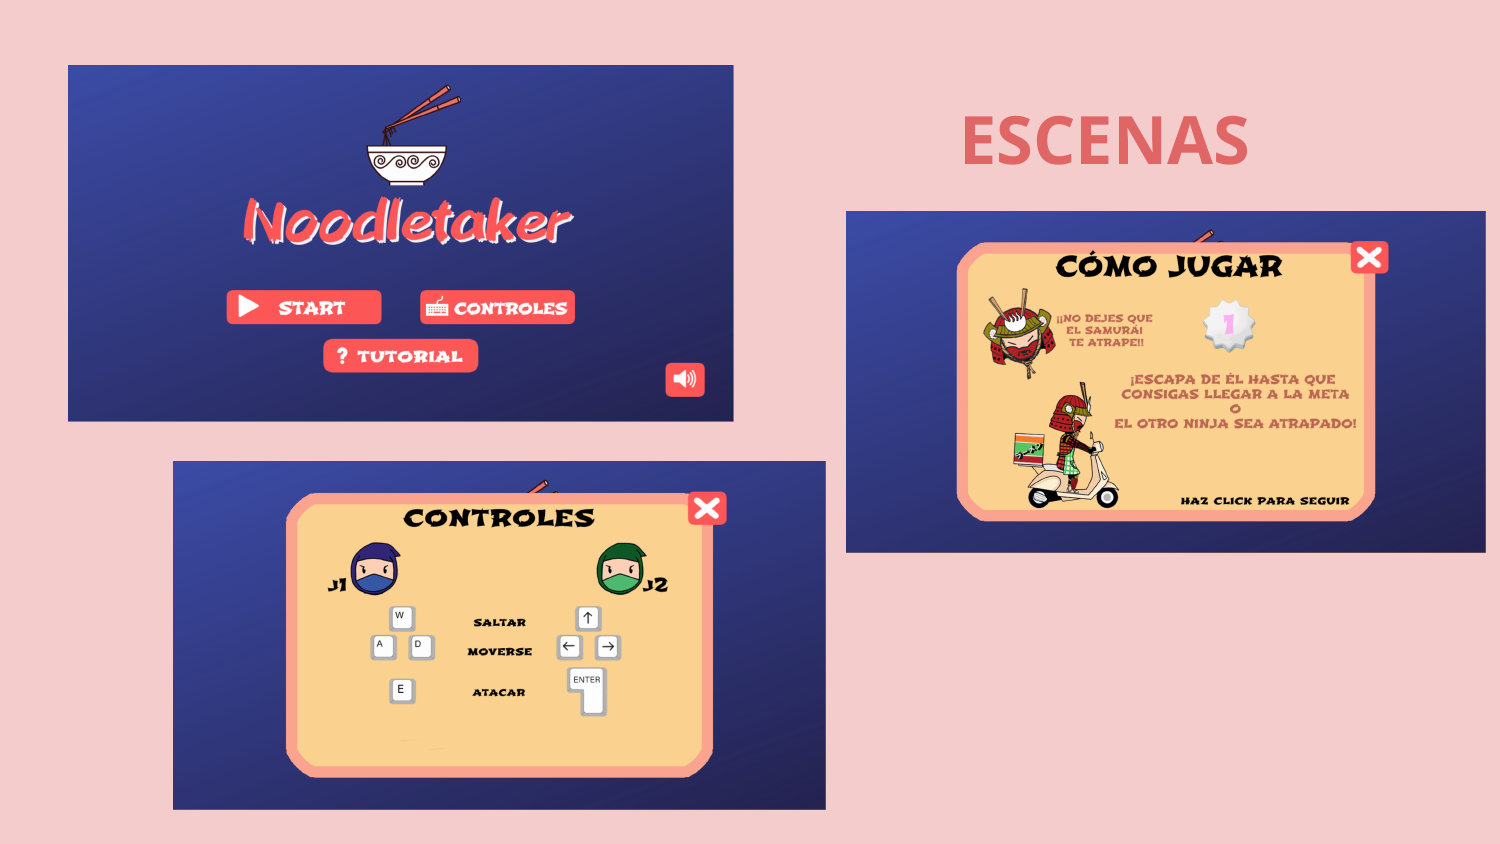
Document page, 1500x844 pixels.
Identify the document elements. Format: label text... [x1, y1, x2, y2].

title ESCENAS [789, 82, 1421, 177]
picture [846, 211, 1487, 554]
picture [173, 461, 826, 811]
picture [68, 65, 735, 422]
